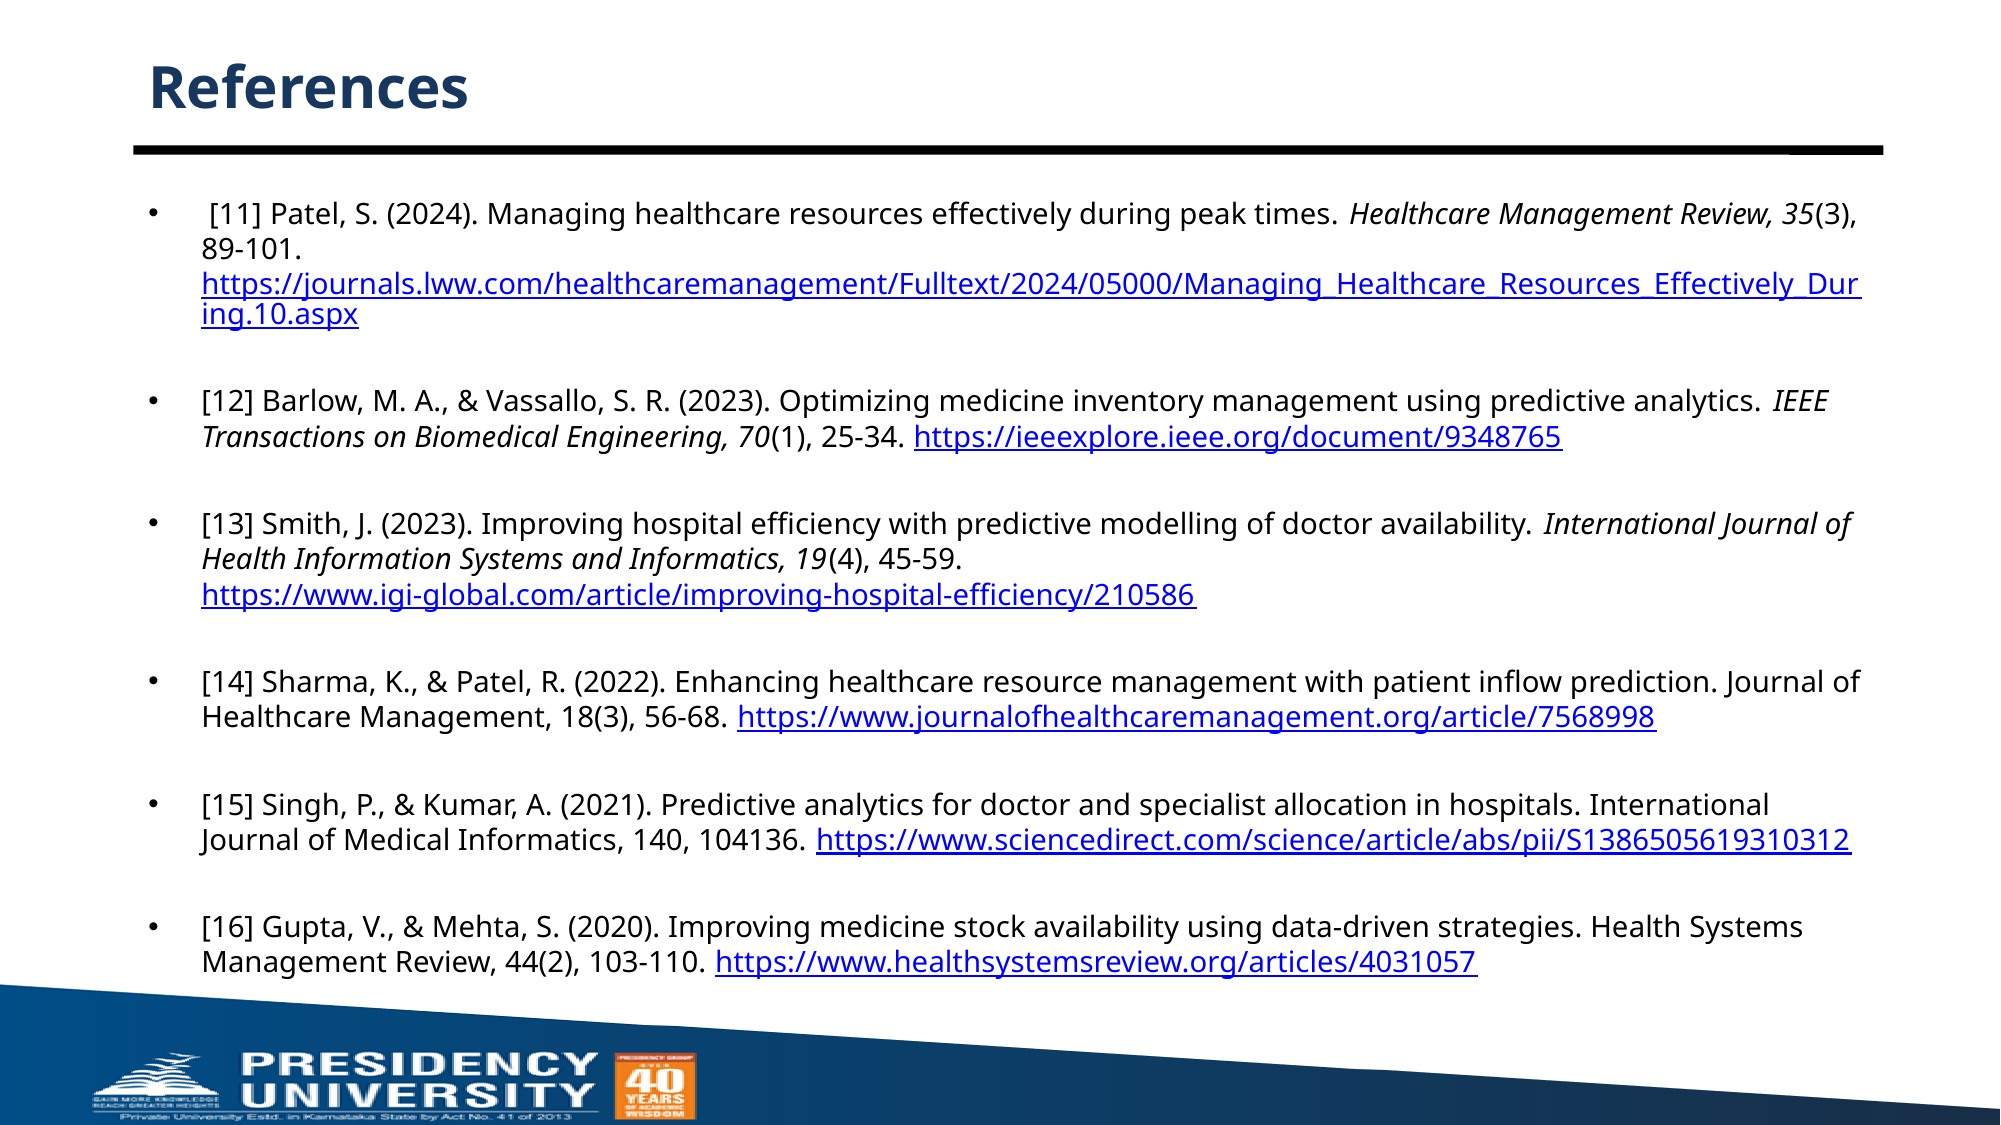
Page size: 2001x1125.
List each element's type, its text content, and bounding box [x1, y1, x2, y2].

list [11] Patel, S. (2024). Managing healthcare resources effectively during peak times. Healthcare Management Review, 35(3), 89-101. https://journals.lww.com/healthcaremanagement/Fulltext/2024/05000/Managing_Healthcare_Resources_Effectively_During.10.aspx [12] Barlow, M. A., & Vassallo, S. R. (2023). Optimizing medicine inventory management using predictive analytics. IEEE Transactions on Biomedical Engineering, 70(1), 25-34. https://ieeexplore.ieee.org/document/9348765 [13] Smith, J. (2023). Improving hospital efficiency with predictive modelling of doctor availability. International Journal of Health Information Systems and Informatics, 19(4), 45-59. https://www.igi-global.com/article/improving-hospital-efficiency/210586 [14] Sharma, K., & Patel, R. (2022). Enhancing healthcare resource management with patient inflow prediction. Journal of Healthcare Management, 18(3), 56-68. https://www.journalofhealthcaremanagement.org/article/7568998 [15] Singh, P., & Kumar, A. (2021). Predictive analytics for doctor and specialist allocation in hospitals. International Journal of Medical Informatics, 140, 104136. https://www.sciencedirect.com/science/article/abs/pii/S1386505619310312 [16] Gupta, V., & Mehta, S. (2020). Improving medicine stock availability using data-driven strategies. Health Systems Management Review, 44(2), 103-110. https://www.healthsystemsreview.org/articles/4031057 [133, 187, 1884, 1000]
title References [133, 45, 1884, 125]
picture [0, 982, 2000, 1125]
